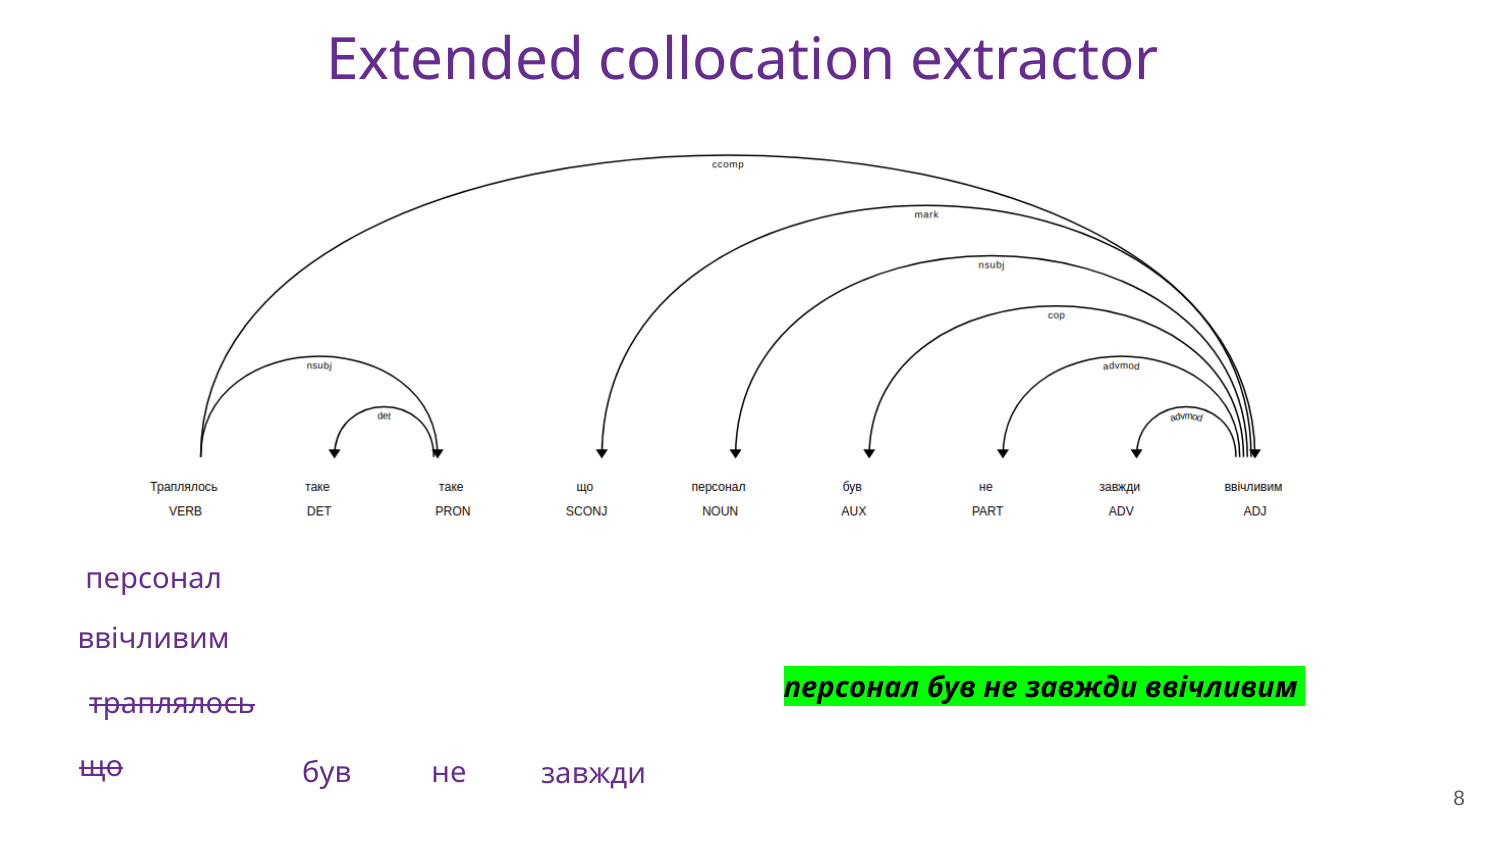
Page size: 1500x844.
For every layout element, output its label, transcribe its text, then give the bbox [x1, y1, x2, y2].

text_box траплялось [74, 676, 270, 727]
text_box Extended collocation extractor [231, 5, 1269, 99]
text_box що [64, 739, 139, 790]
slide_number 8 [1389, 764, 1480, 830]
picture [130, 146, 1294, 540]
text_box завжди [526, 746, 662, 797]
text_box персонал був не завжди ввічливим [749, 660, 1371, 711]
text_box персонал [70, 552, 238, 602]
text_box був [287, 745, 367, 796]
text_box ввічливим [63, 611, 245, 662]
text_box не [416, 745, 482, 796]
